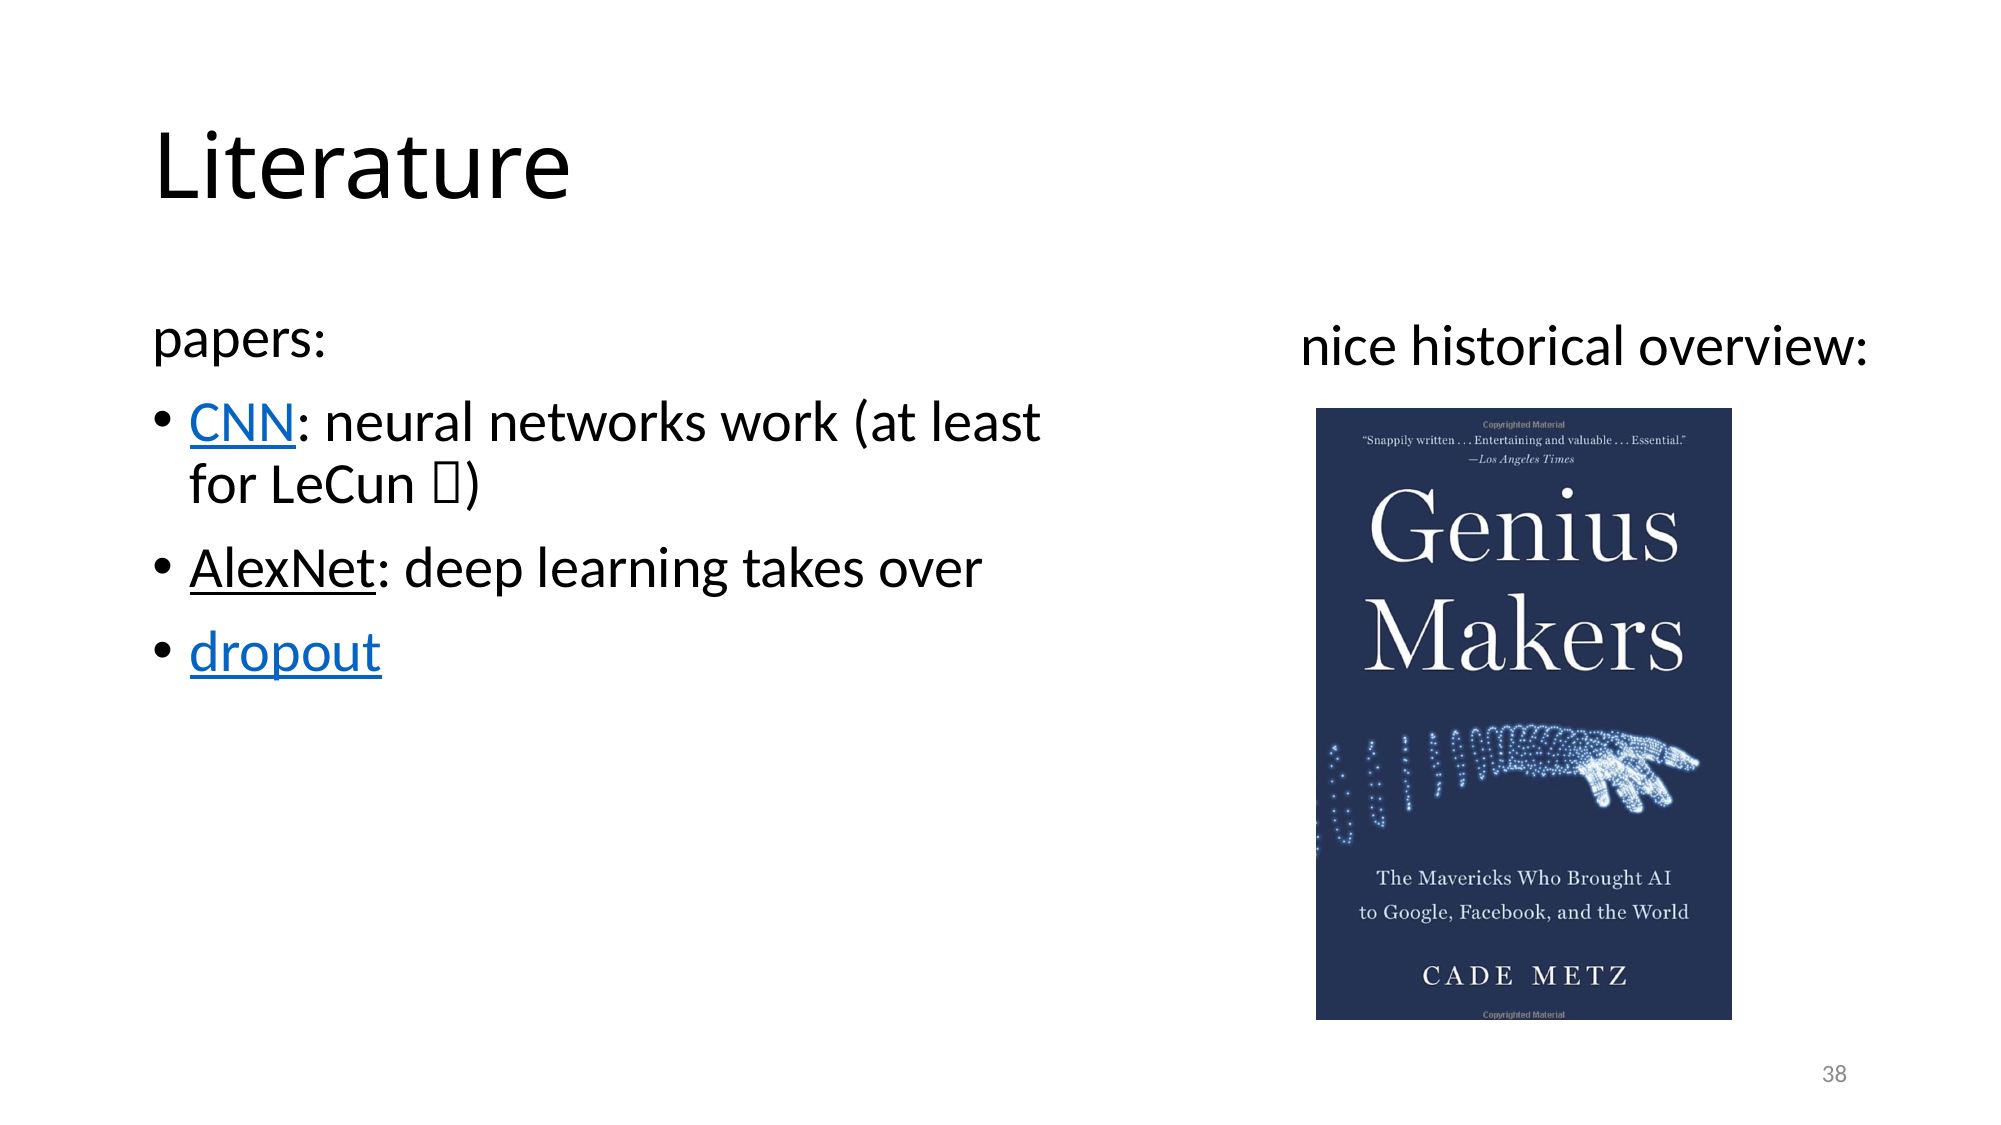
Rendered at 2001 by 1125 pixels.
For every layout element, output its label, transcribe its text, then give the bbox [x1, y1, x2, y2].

title Literature [137, 59, 1863, 278]
picture [1316, 408, 1732, 1020]
list papers: CNN: neural networks work (at least for LeCun ) AlexNet: deep learning takes over dropout [137, 299, 1071, 1014]
slide_number 38 [1412, 1042, 1863, 1103]
text_box nice historical overview: [1285, 299, 1886, 385]
